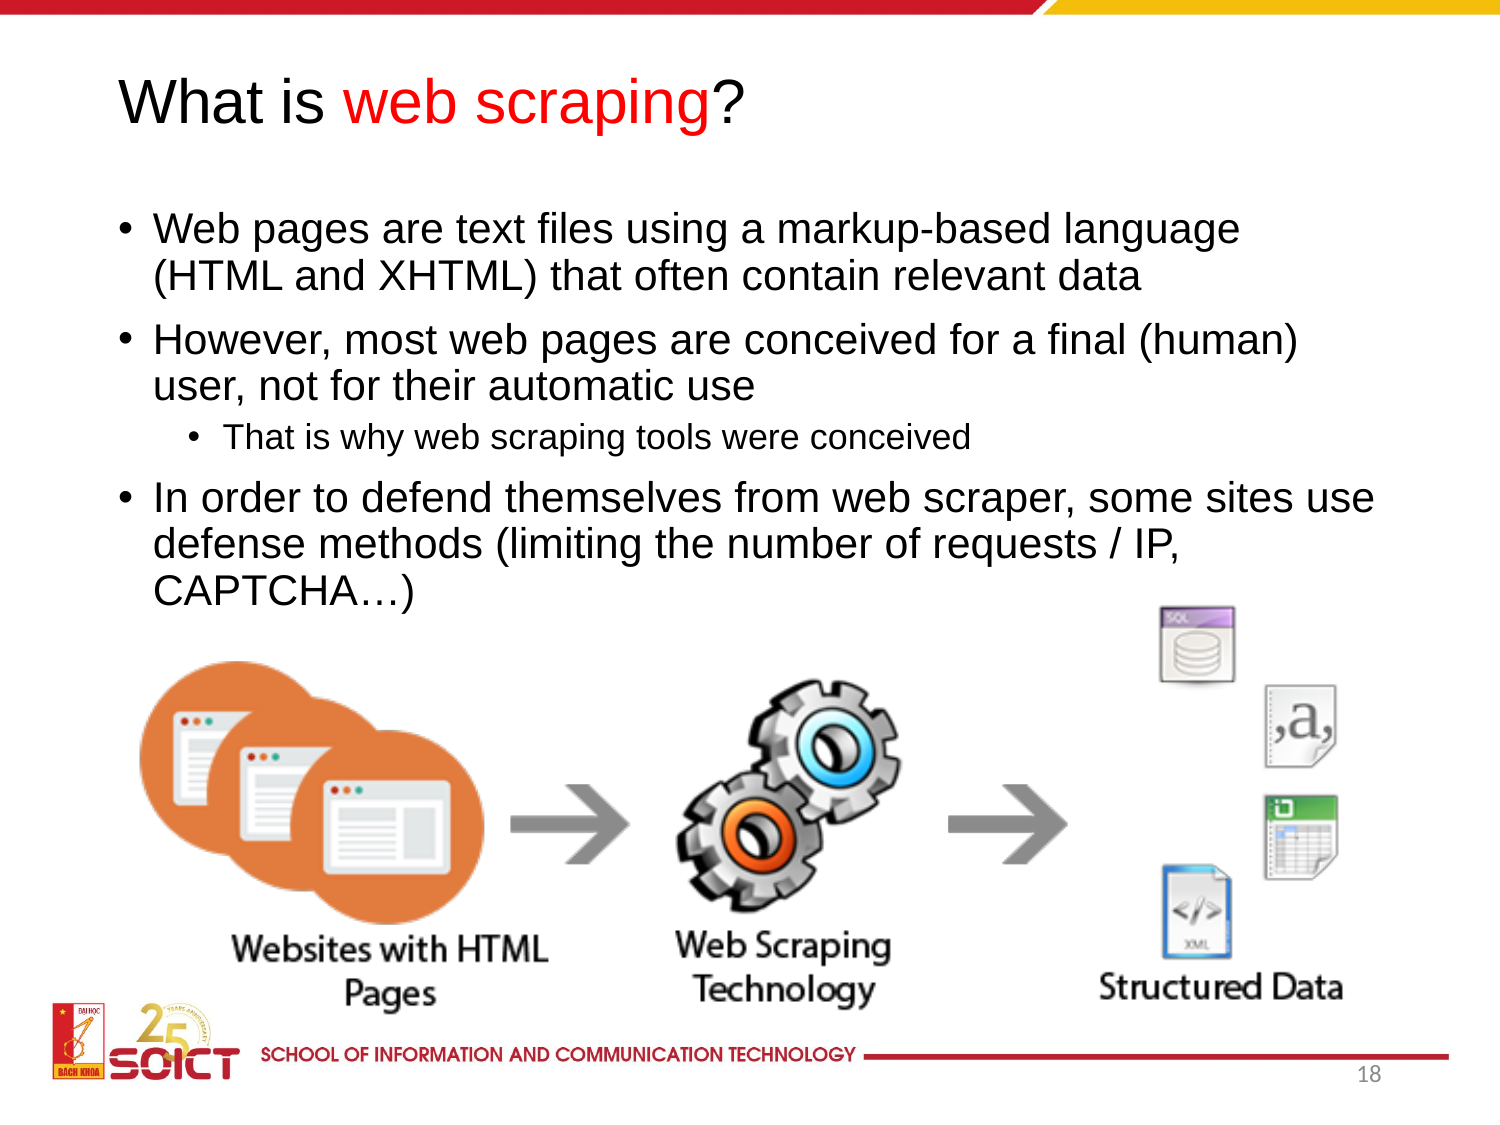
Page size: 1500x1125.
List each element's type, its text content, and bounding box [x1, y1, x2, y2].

slide_number 18 [1059, 1042, 1397, 1103]
list Web pages are text files using a markup-based language (HTML and XHTML) that often contain relevant data However, most web pages are conceived for a final (human) user, not for their automatic use That is why web scraping tools were conceived In order to defend themselves from web scraper, some sites use defense methods (limiting the number of requests / IP, CAPTCHA…) [103, 199, 1397, 560]
picture [0, 0, 1500, 1125]
title What is web scraping? [103, 29, 1397, 179]
